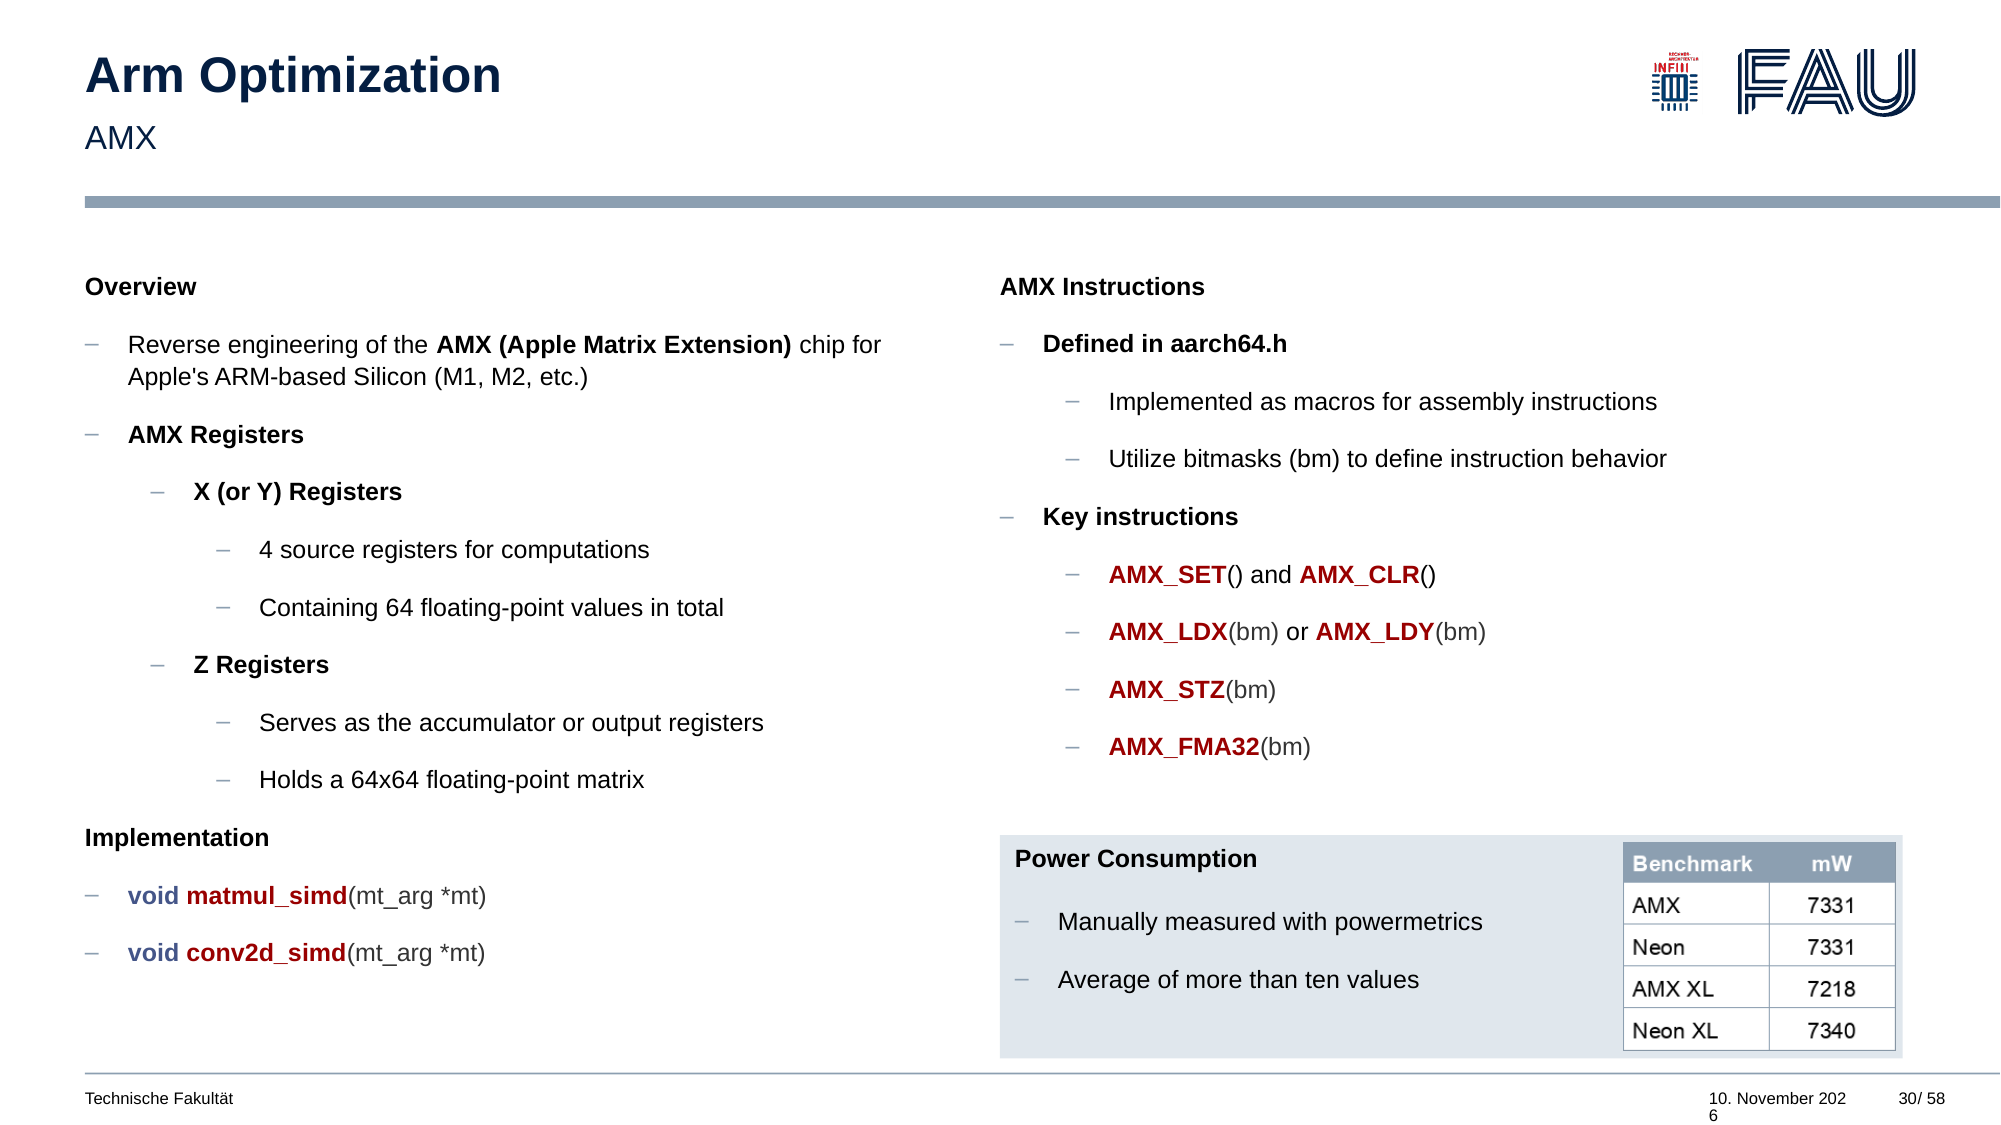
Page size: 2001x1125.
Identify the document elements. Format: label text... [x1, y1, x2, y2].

title Arm Optimization [85, 49, 1208, 104]
picture [1611, 50, 1739, 115]
text_box Power Consumption Manually measured with powermetrics Average of more than ten values [999, 835, 1903, 1059]
slide_number 30 [1888, 1088, 1917, 1109]
list AMX Instructions Defined in aarch64.h Implemented as macros for assembly instructions Utilize bitmasks (bm) to define instruction behavior Key instructions AMX_SET() and AMX_CLR() AMX_LDX(bm) or AMX_LDY(bm) AMX_STZ(bm) AMX_FMA32(bm) [999, 267, 1898, 785]
slide_number 26. März 2025 [1708, 1088, 1849, 1109]
list AMX [85, 112, 1208, 157]
footer Technische Fakultät [85, 1088, 983, 1109]
picture [1623, 842, 1898, 1052]
list Overview Reverse engineering of the AMX (Apple Matrix Extension) chip for Apple's ARM-based Silicon (M1, M2, etc.) AMX Registers X (or Y) Registers 4 source registers for computations Containing 64 floating-point values in total Z Registers Serves as the accumulator or output registers Holds a 64x64 floating-point matrix Implementation void matmul_simd(mt_arg *mt) void conv2d_simd(mt_arg *mt) [85, 267, 983, 1018]
